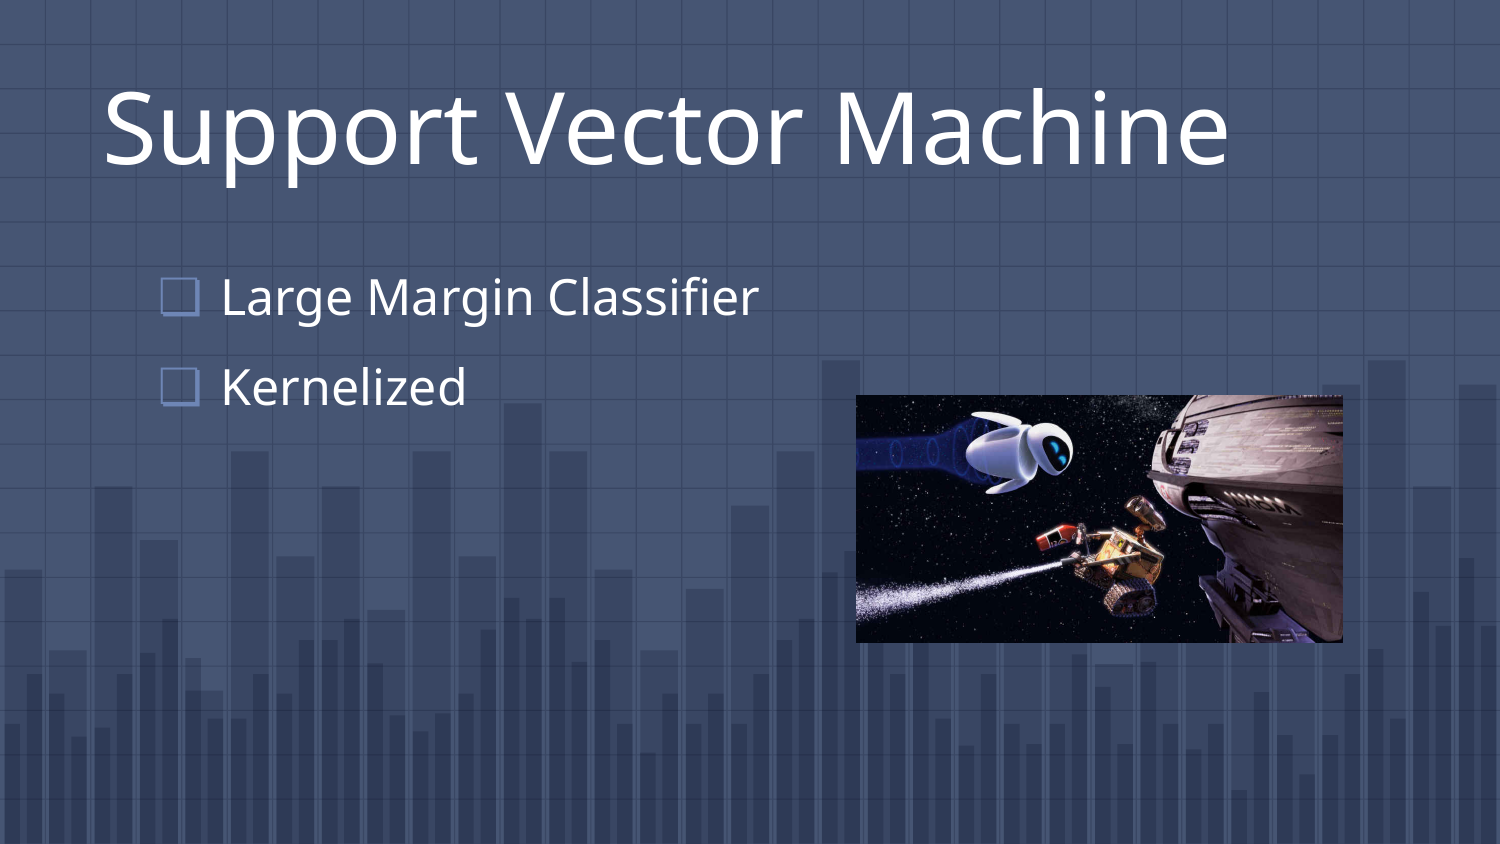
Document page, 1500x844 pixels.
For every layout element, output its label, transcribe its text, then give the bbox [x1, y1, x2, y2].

list Large Margin Classifier Kernelized [130, 219, 857, 527]
title Support Vector Machine [86, 49, 1362, 240]
picture [855, 394, 1343, 643]
